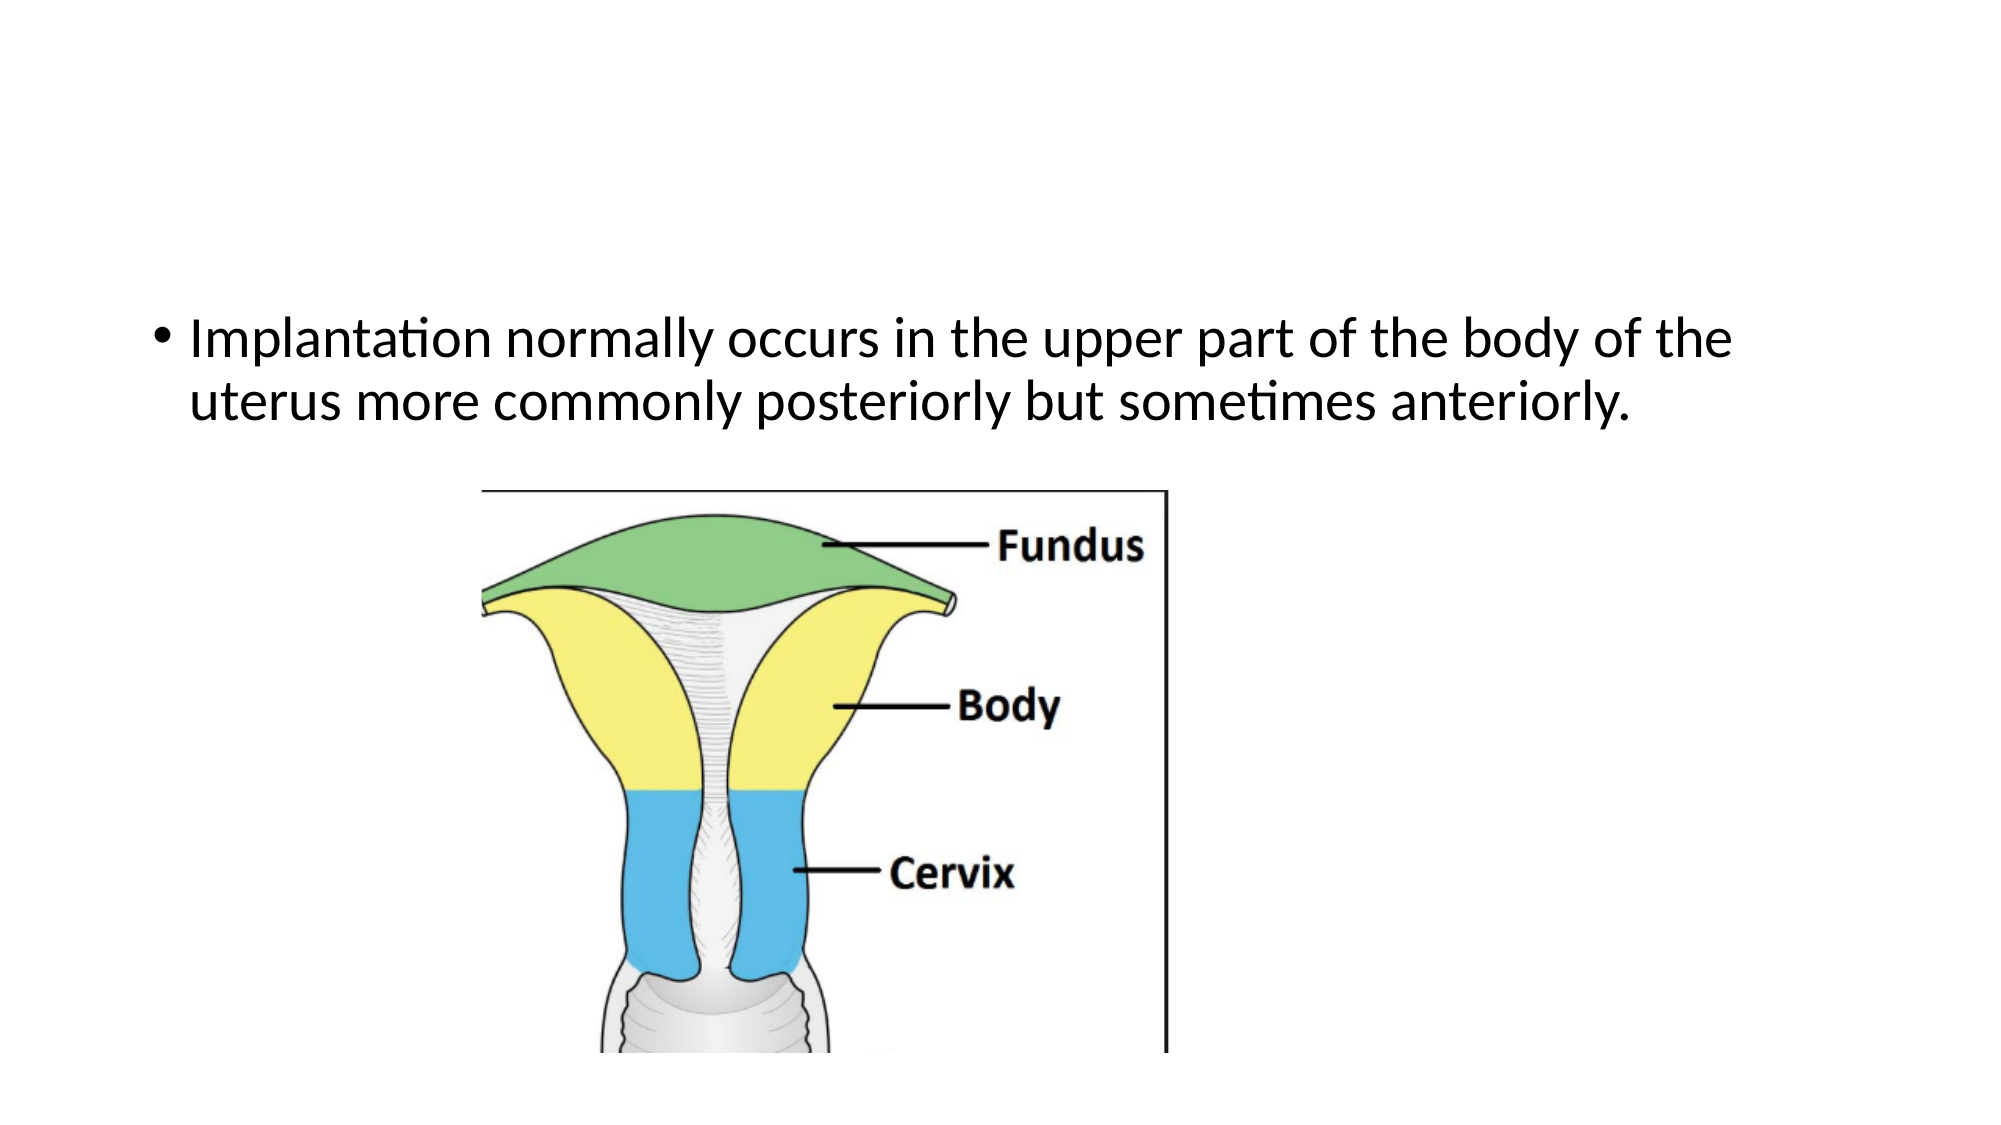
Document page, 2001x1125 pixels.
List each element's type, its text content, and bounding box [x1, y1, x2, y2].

list Implantation normally occurs in the upper part of the body of the uterus more commonly posteriorly but sometimes anteriorly. [137, 299, 1863, 1014]
picture [481, 490, 1169, 1053]
